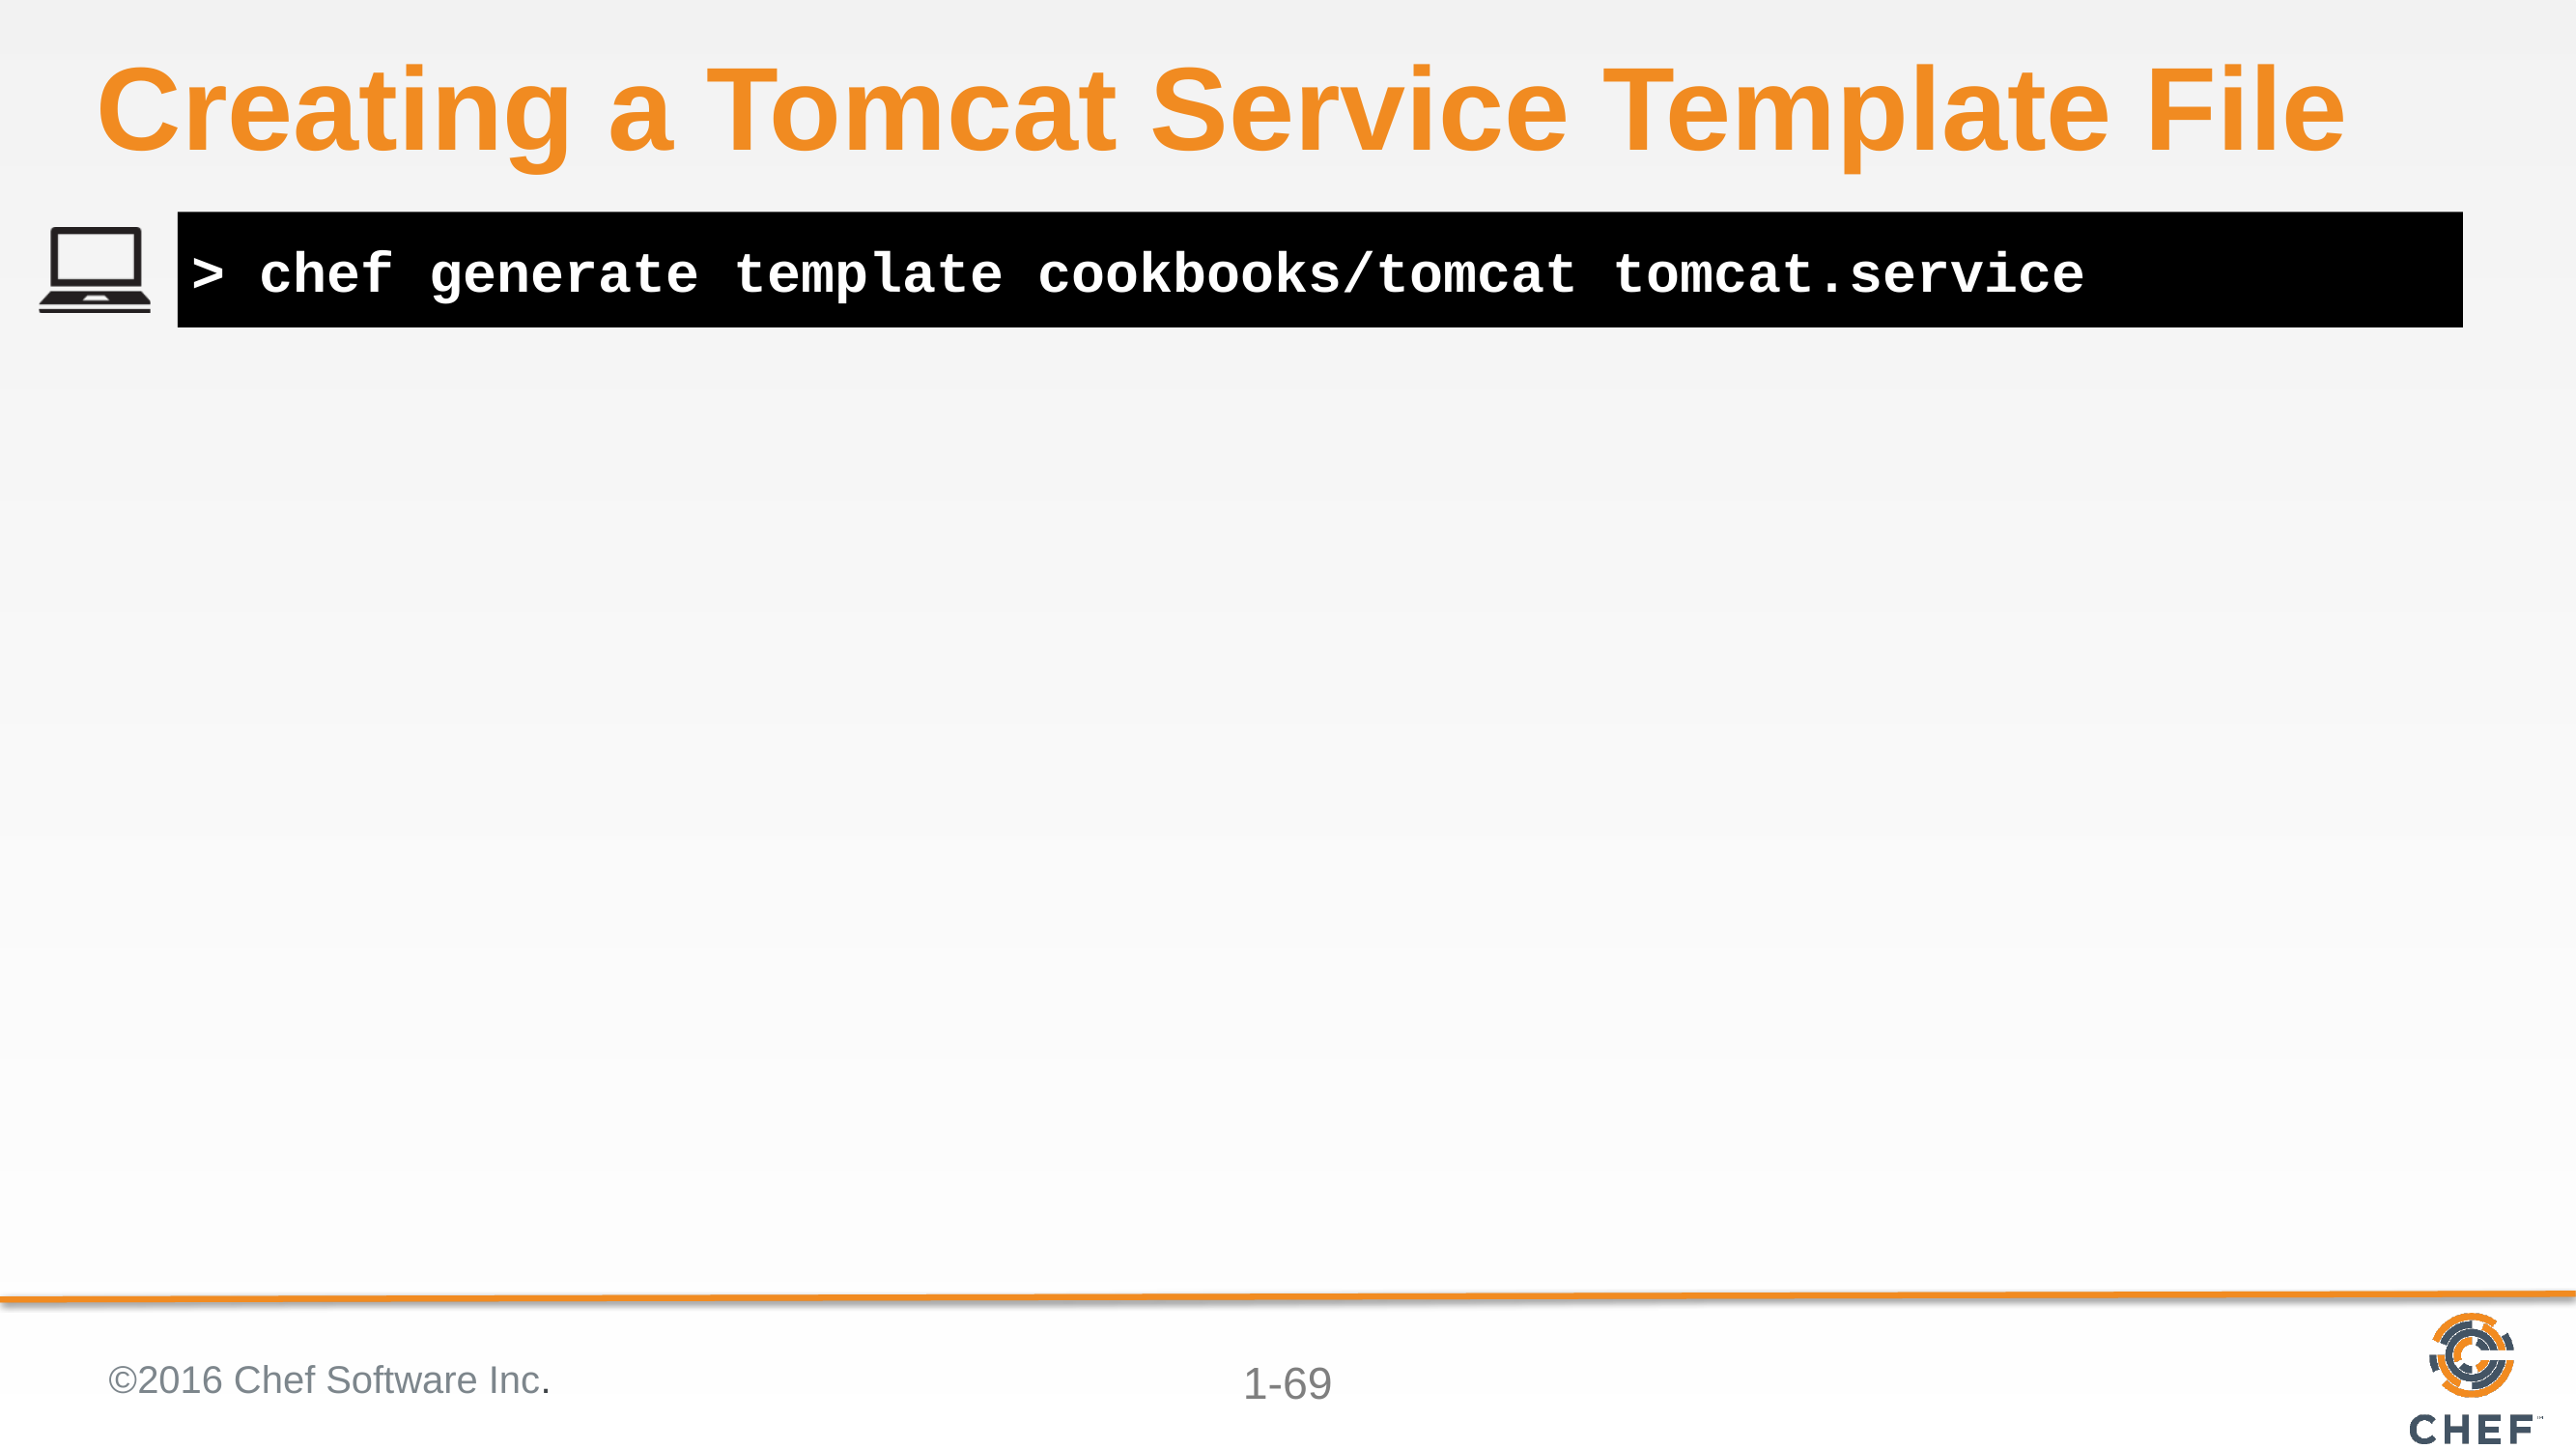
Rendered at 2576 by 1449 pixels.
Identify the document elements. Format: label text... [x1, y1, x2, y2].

picture [2399, 1297, 2551, 1449]
list > chef generate template cookbooks/tomcat tomcat.service [177, 212, 2463, 327]
title Creating a Tomcat Service Template File [96, 48, 2463, 180]
